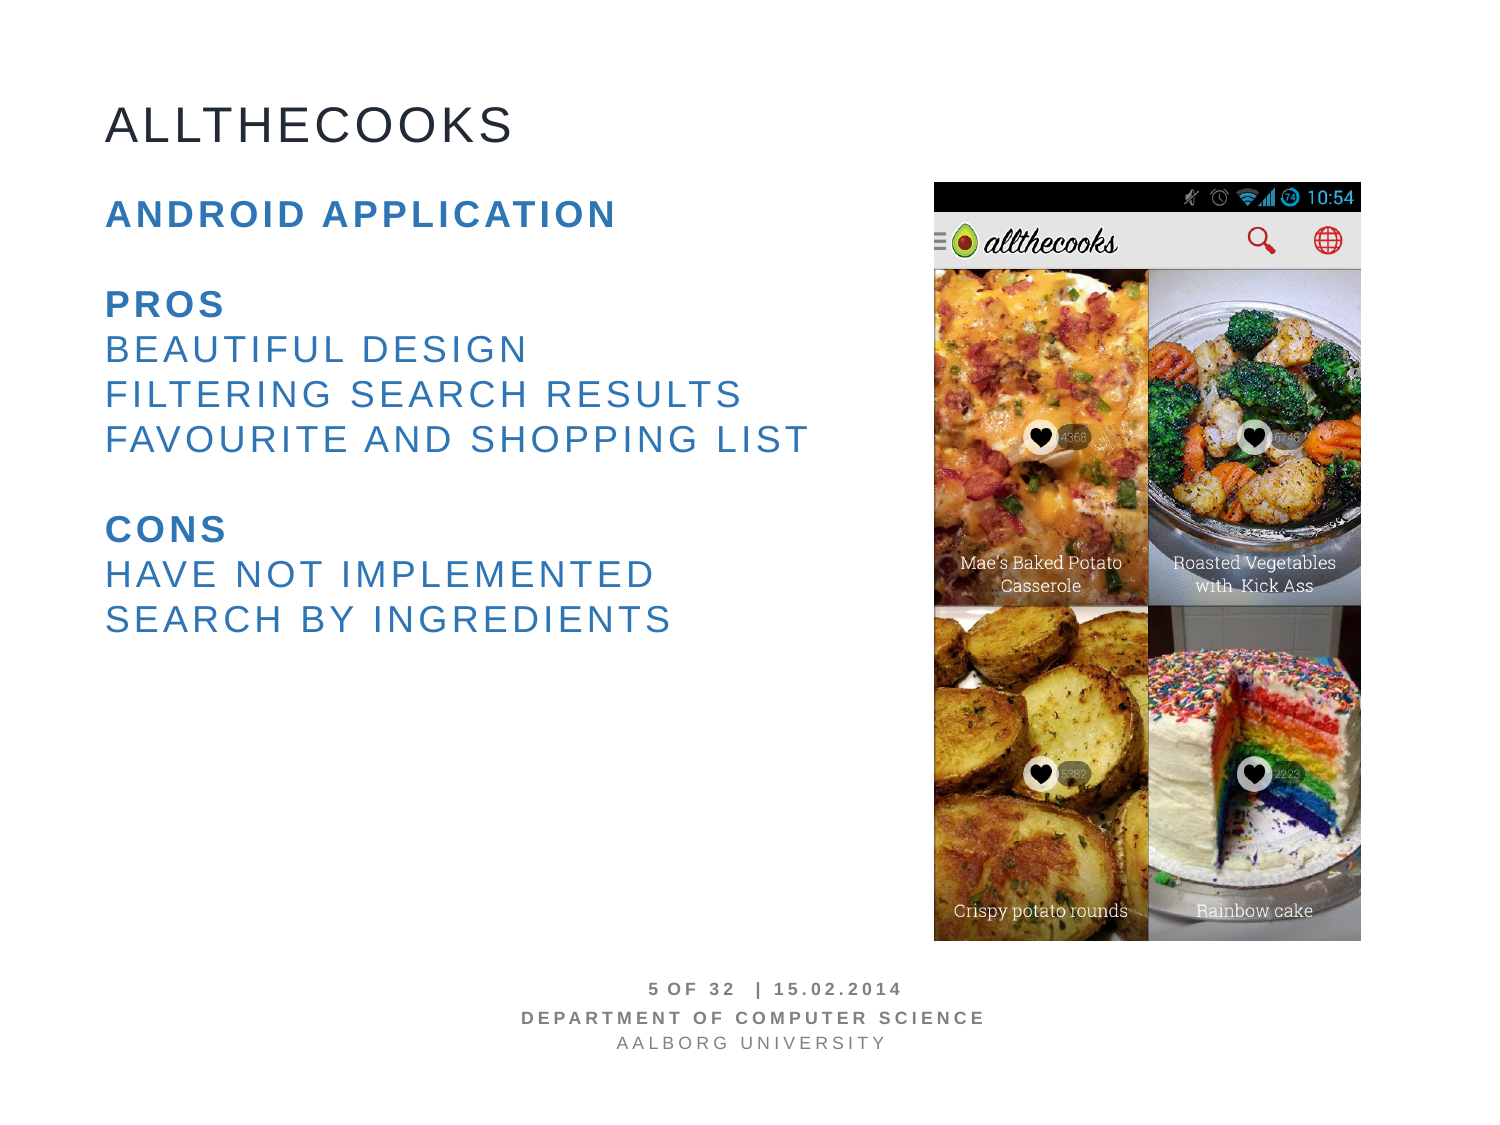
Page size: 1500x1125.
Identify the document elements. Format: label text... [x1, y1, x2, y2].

text_box Android application Pros Beautiful design Filtering search results Favourite and shopping list Cons Have not implemented search by ingredients [102, 189, 852, 858]
text_box Allthecooks [102, 92, 1125, 153]
text_box Department of computer science AALBORG UNIVERSITy [449, 1006, 1055, 1056]
picture [934, 182, 1361, 941]
text_box 5 OF 32 | 15.02.2014 [416, 976, 1130, 1000]
